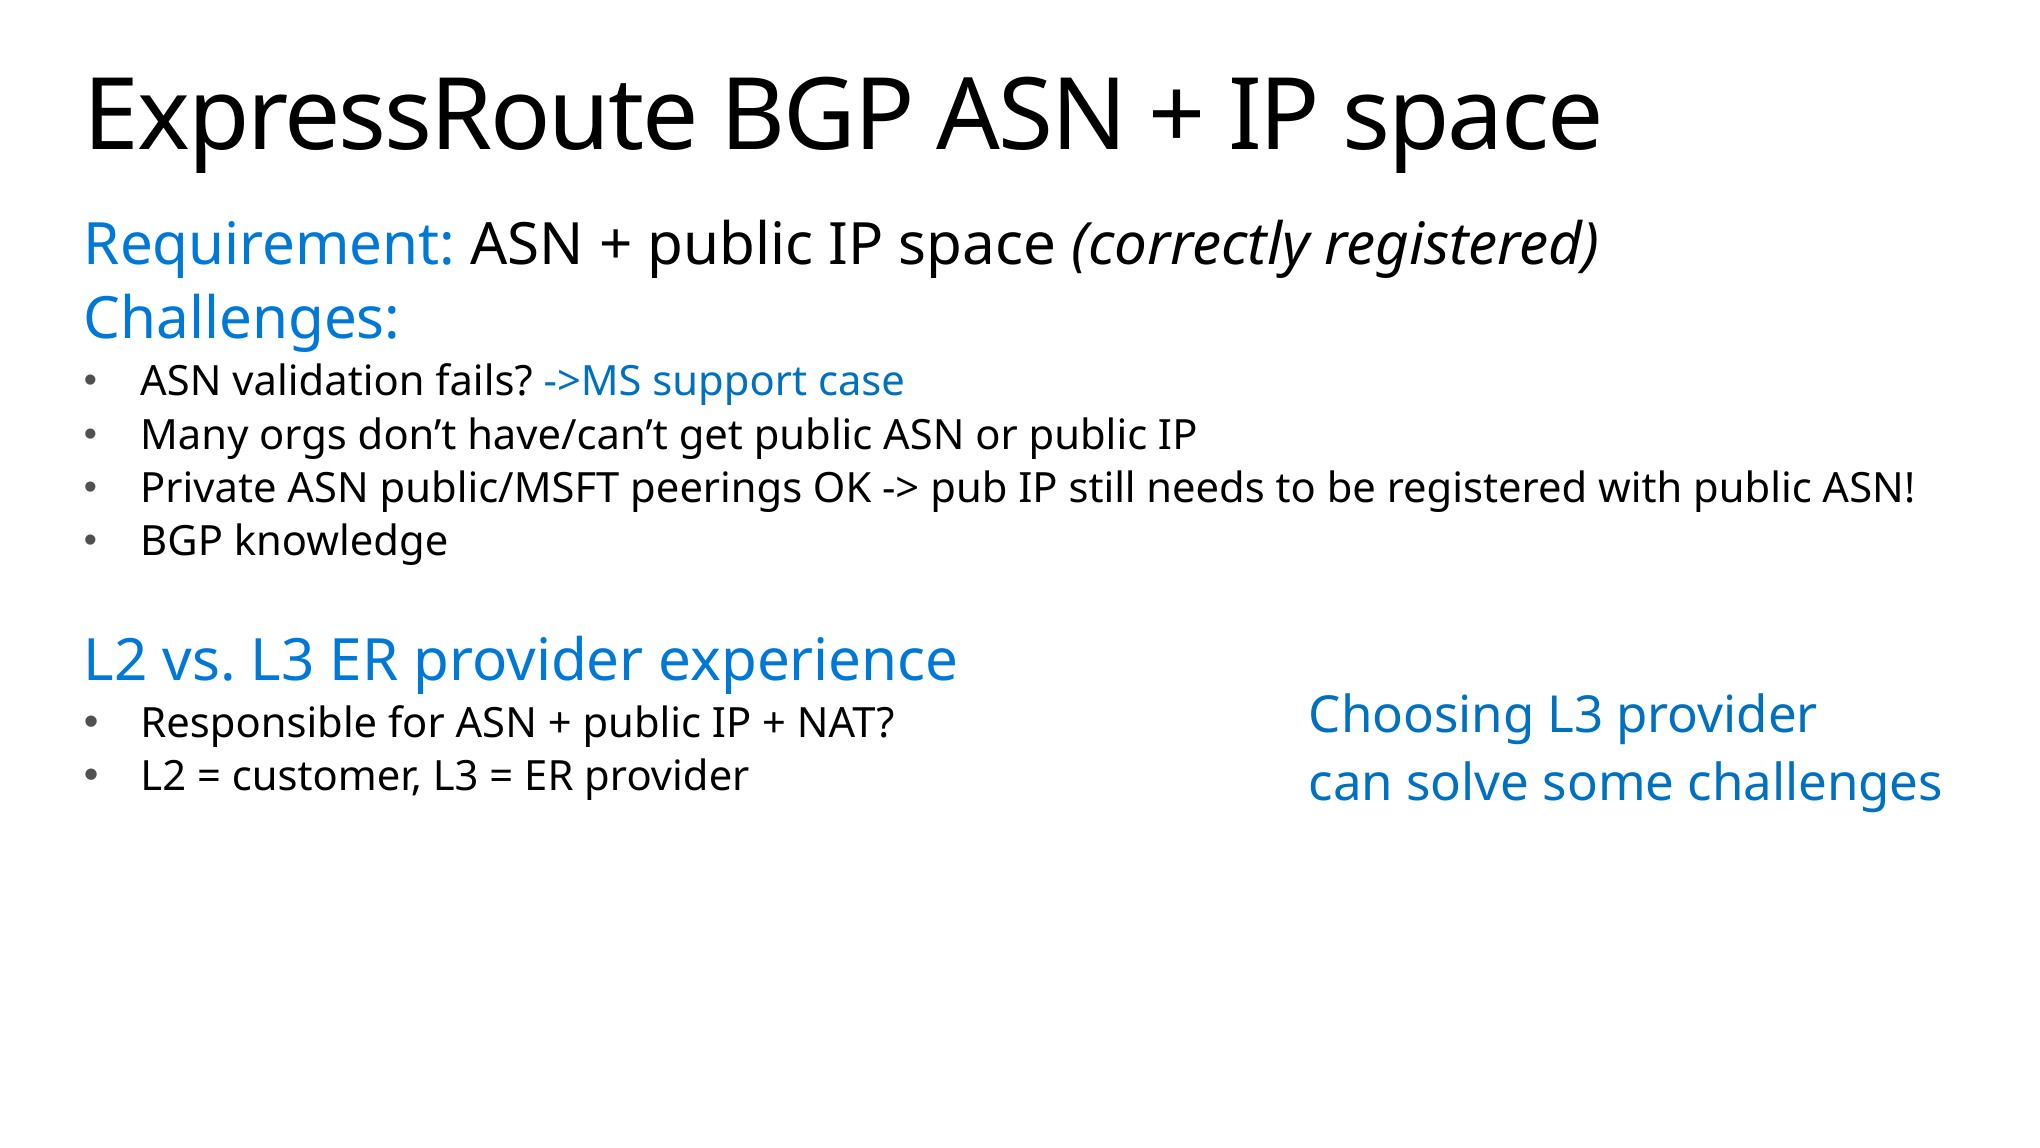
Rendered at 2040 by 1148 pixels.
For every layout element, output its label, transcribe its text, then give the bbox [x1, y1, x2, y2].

title ExpressRoute BGP ASN + IP space [60, 48, 1980, 199]
text_box Choosing L3 provider can solve some challenges [1278, 663, 1975, 836]
list Requirement: ASN + public IP space (correctly registered) Challenges: ASN validation fails? ->MS support case Many orgs don’t have/can’t get public ASN or public IP Private ASN public/MSFT peerings OK -> pub IP still needs to be registered with public ASN! BGP knowledge L2 vs. L3 ER provider experience Responsible for ASN + public IP + NAT? L2 = customer, L3 = ER provider [60, 199, 1980, 838]
